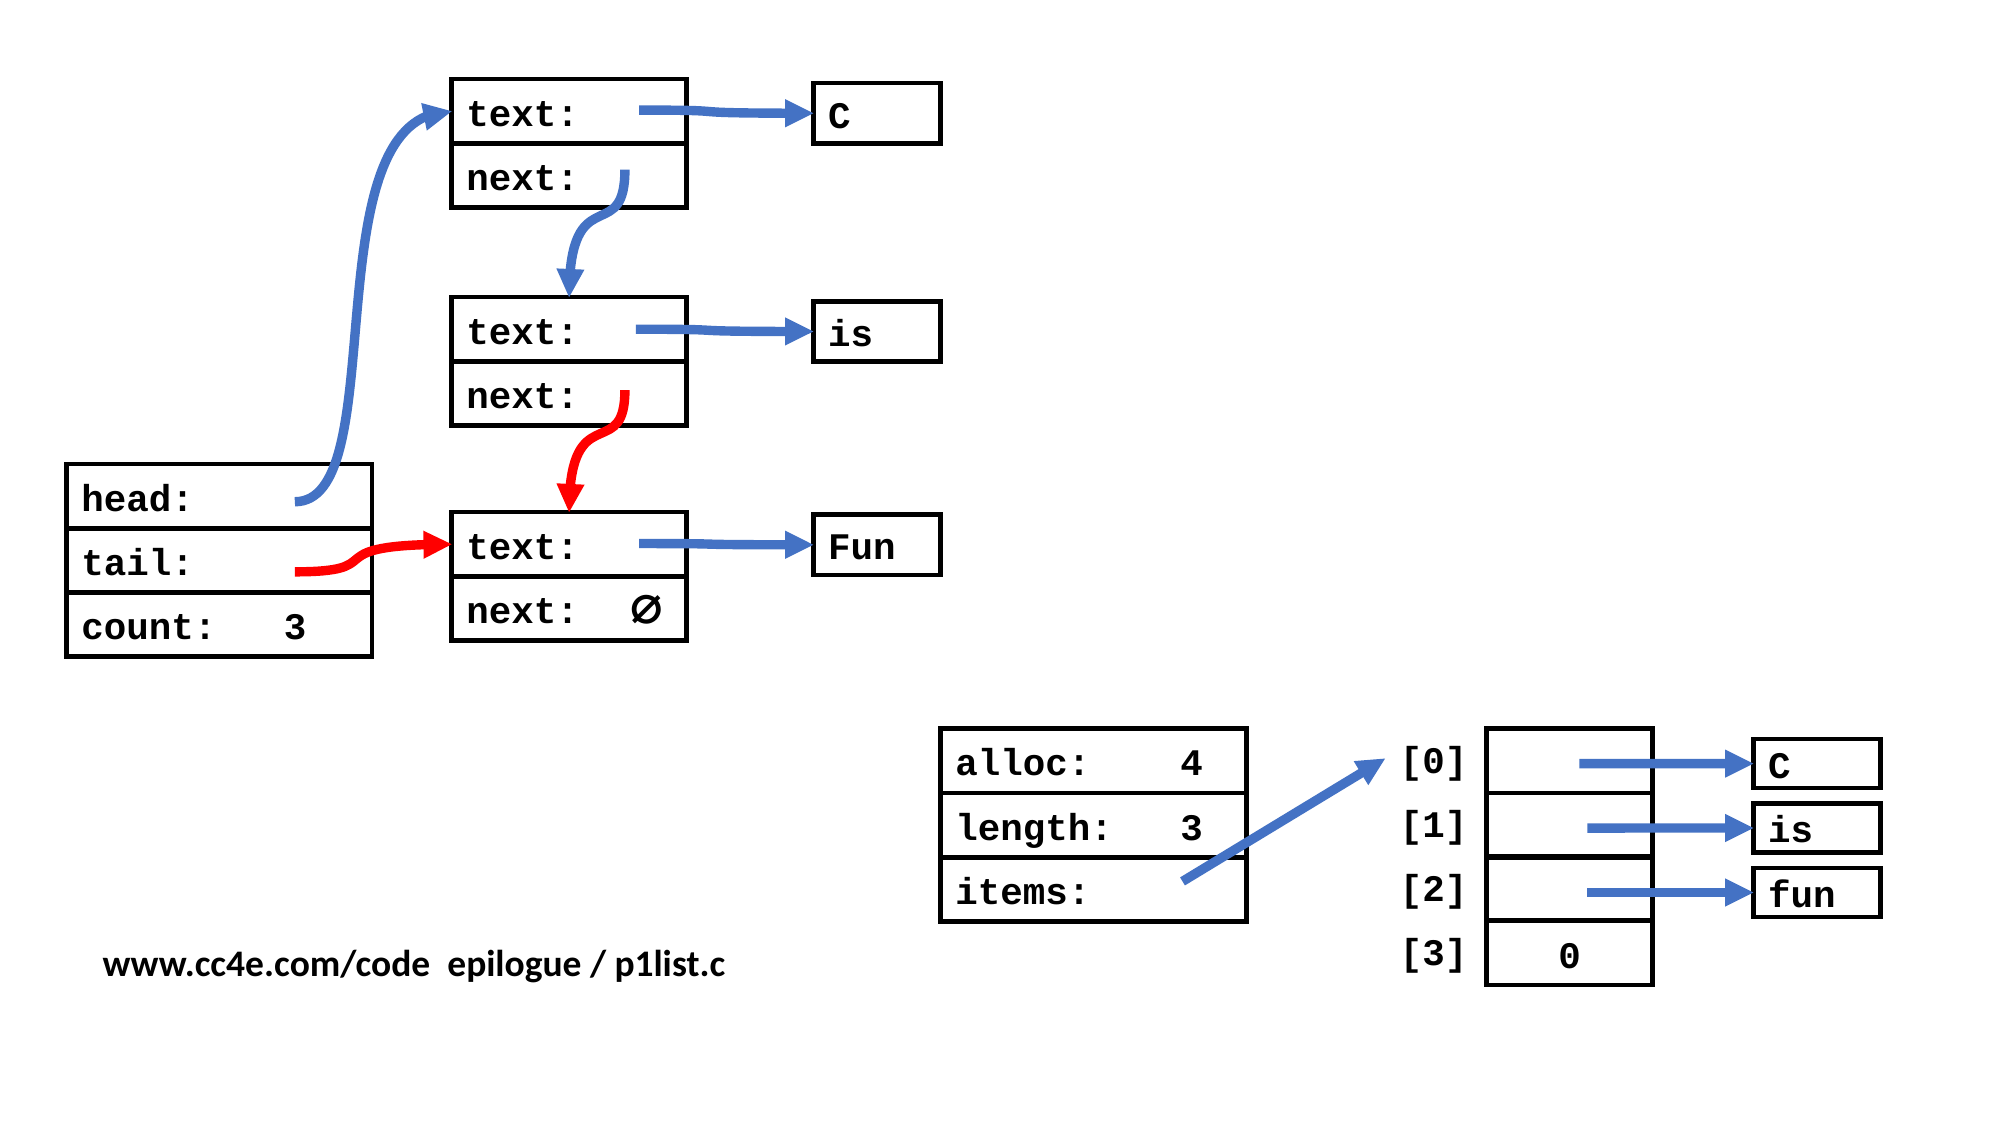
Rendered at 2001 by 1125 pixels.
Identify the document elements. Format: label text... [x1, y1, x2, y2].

text_box [1486, 728, 1654, 792]
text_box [1182, 758, 1385, 882]
text_box count: 3 [65, 594, 373, 658]
text_box text: [451, 511, 688, 575]
text_box [3] [1385, 920, 1551, 981]
text_box Fun [812, 514, 942, 576]
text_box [535, 423, 658, 479]
text_box head: [65, 463, 373, 527]
text_box next: [451, 142, 688, 209]
text_box alloc: 4 [940, 728, 1247, 792]
text_box [1] [1385, 792, 1551, 853]
text_box C [1752, 738, 1882, 789]
text_box next: [451, 360, 688, 427]
text_box C [812, 82, 942, 144]
text_box text: [451, 78, 688, 142]
text_box [0] [1385, 728, 1551, 789]
text_box [1486, 792, 1654, 856]
text_box is [1752, 802, 1882, 853]
text_box www.cc4e.com/code epilogue / p1list.c [87, 931, 833, 992]
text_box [294, 544, 452, 572]
text_box next: ∅ [451, 575, 688, 642]
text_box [177, 228, 569, 385]
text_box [533, 205, 661, 262]
text_box tail: [65, 527, 373, 594]
text_box [2] [1385, 856, 1551, 917]
text_box items: [940, 858, 1247, 923]
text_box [639, 110, 814, 114]
text_box [1486, 856, 1654, 920]
text_box length: 3 [940, 792, 1182, 858]
text_box text: [569, 296, 688, 360]
text_box fun [1752, 867, 1882, 918]
text_box 0 [1486, 920, 1654, 986]
text_box is [812, 300, 942, 363]
